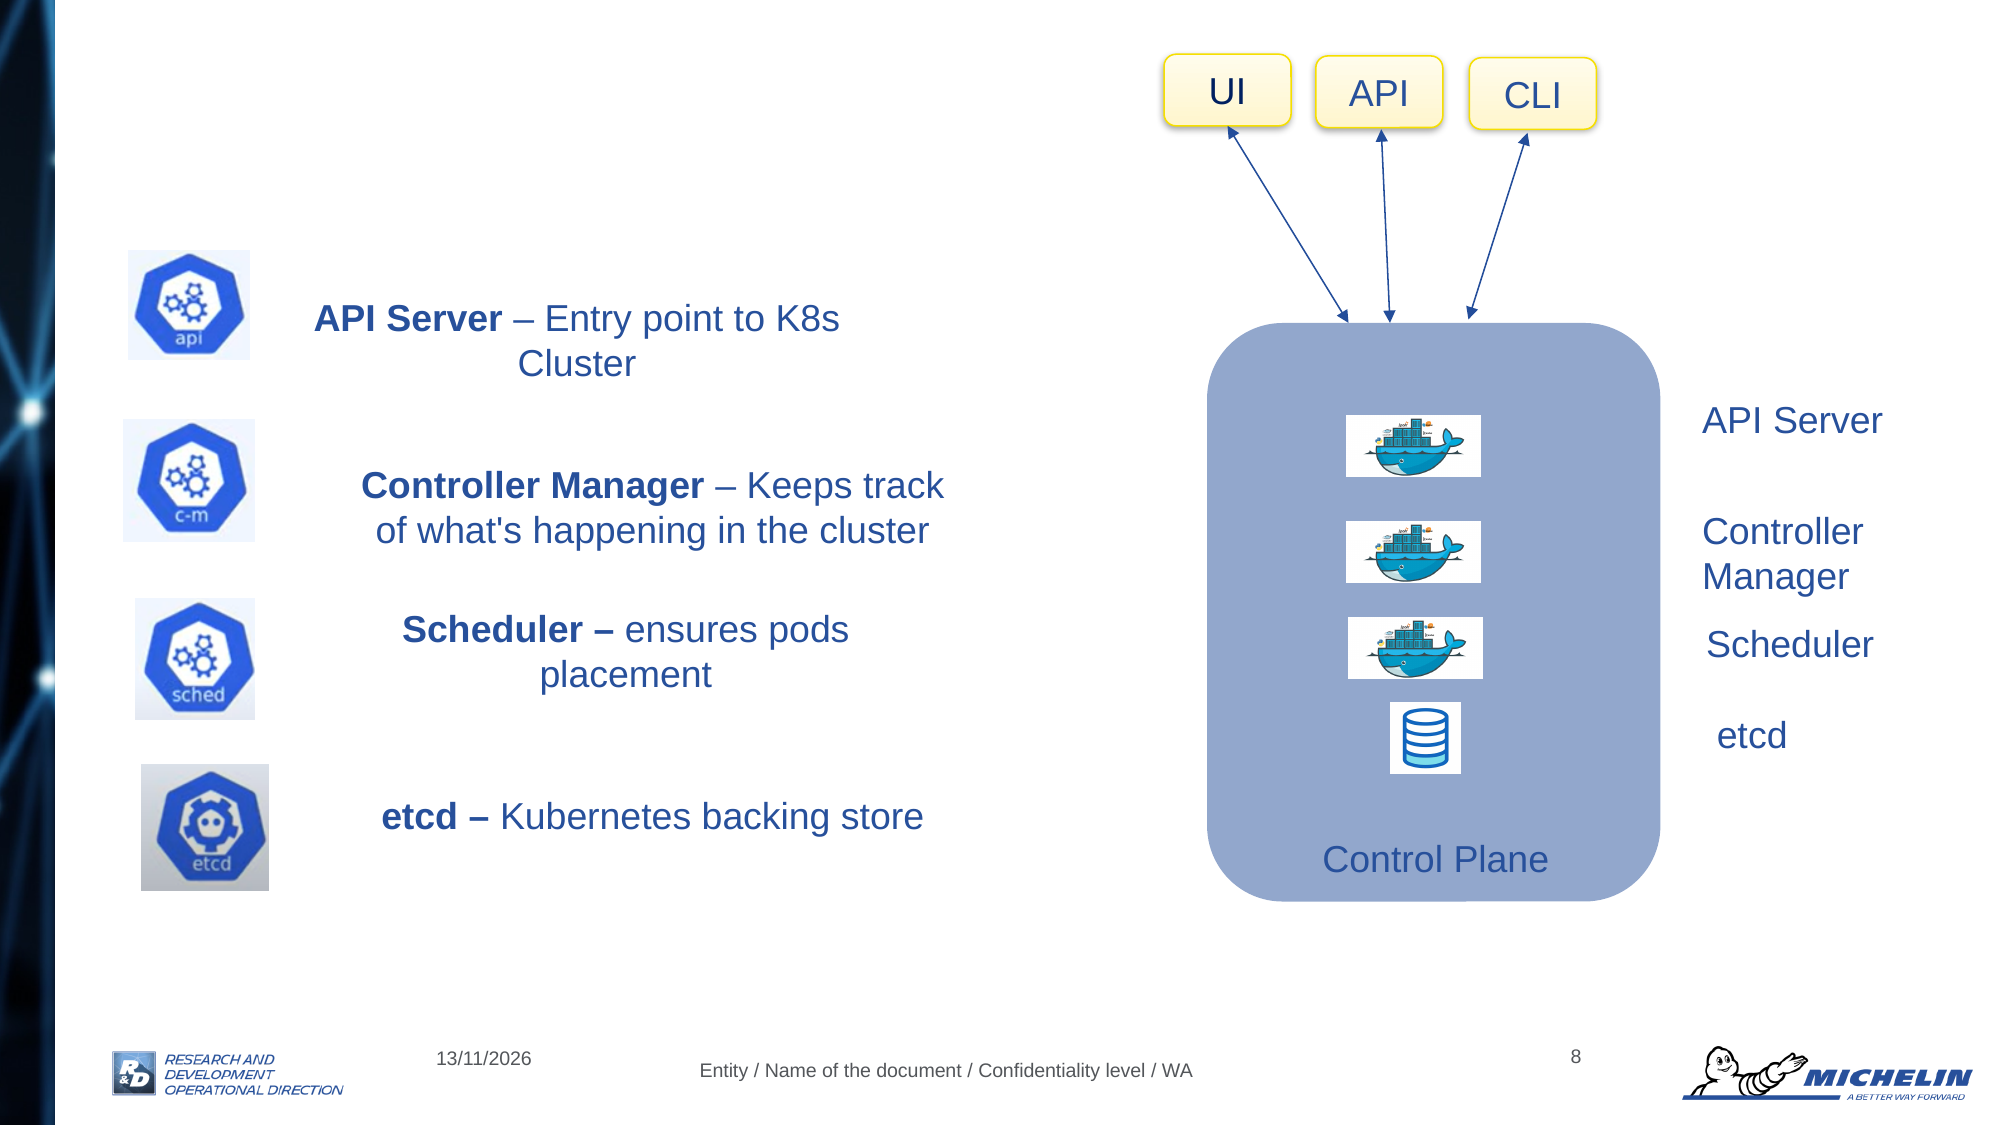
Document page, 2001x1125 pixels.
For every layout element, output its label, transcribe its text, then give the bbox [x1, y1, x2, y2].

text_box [1380, 129, 1391, 321]
picture [102, 1041, 384, 1100]
text_box Scheduler [1691, 612, 1965, 672]
text_box Controller Manager – Keeps track of what's happening in the cluster [336, 441, 970, 571]
text_box UI [1163, 53, 1292, 127]
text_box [1468, 132, 1528, 320]
picture [128, 250, 251, 360]
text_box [1227, 125, 1349, 321]
text_box API Server – Entry point to K8s Cluster [281, 274, 873, 404]
text_box Scheduler – ensures pods placement [309, 585, 943, 714]
picture [0, 0, 54, 1125]
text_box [1206, 322, 1661, 902]
picture [135, 598, 255, 720]
picture [1665, 1029, 1989, 1116]
text_box etcd [1702, 703, 1976, 764]
picture [140, 764, 269, 891]
picture [122, 418, 255, 542]
slide_number 8 [1366, 1026, 1597, 1087]
text_box API Server [1687, 388, 1935, 449]
text_box Controller Manager [1687, 499, 1961, 605]
text_box API [1315, 55, 1444, 129]
text_box CLI [1468, 56, 1598, 131]
text_box etcd – Kubernetes backing store [336, 750, 970, 880]
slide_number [421, 1027, 626, 1088]
